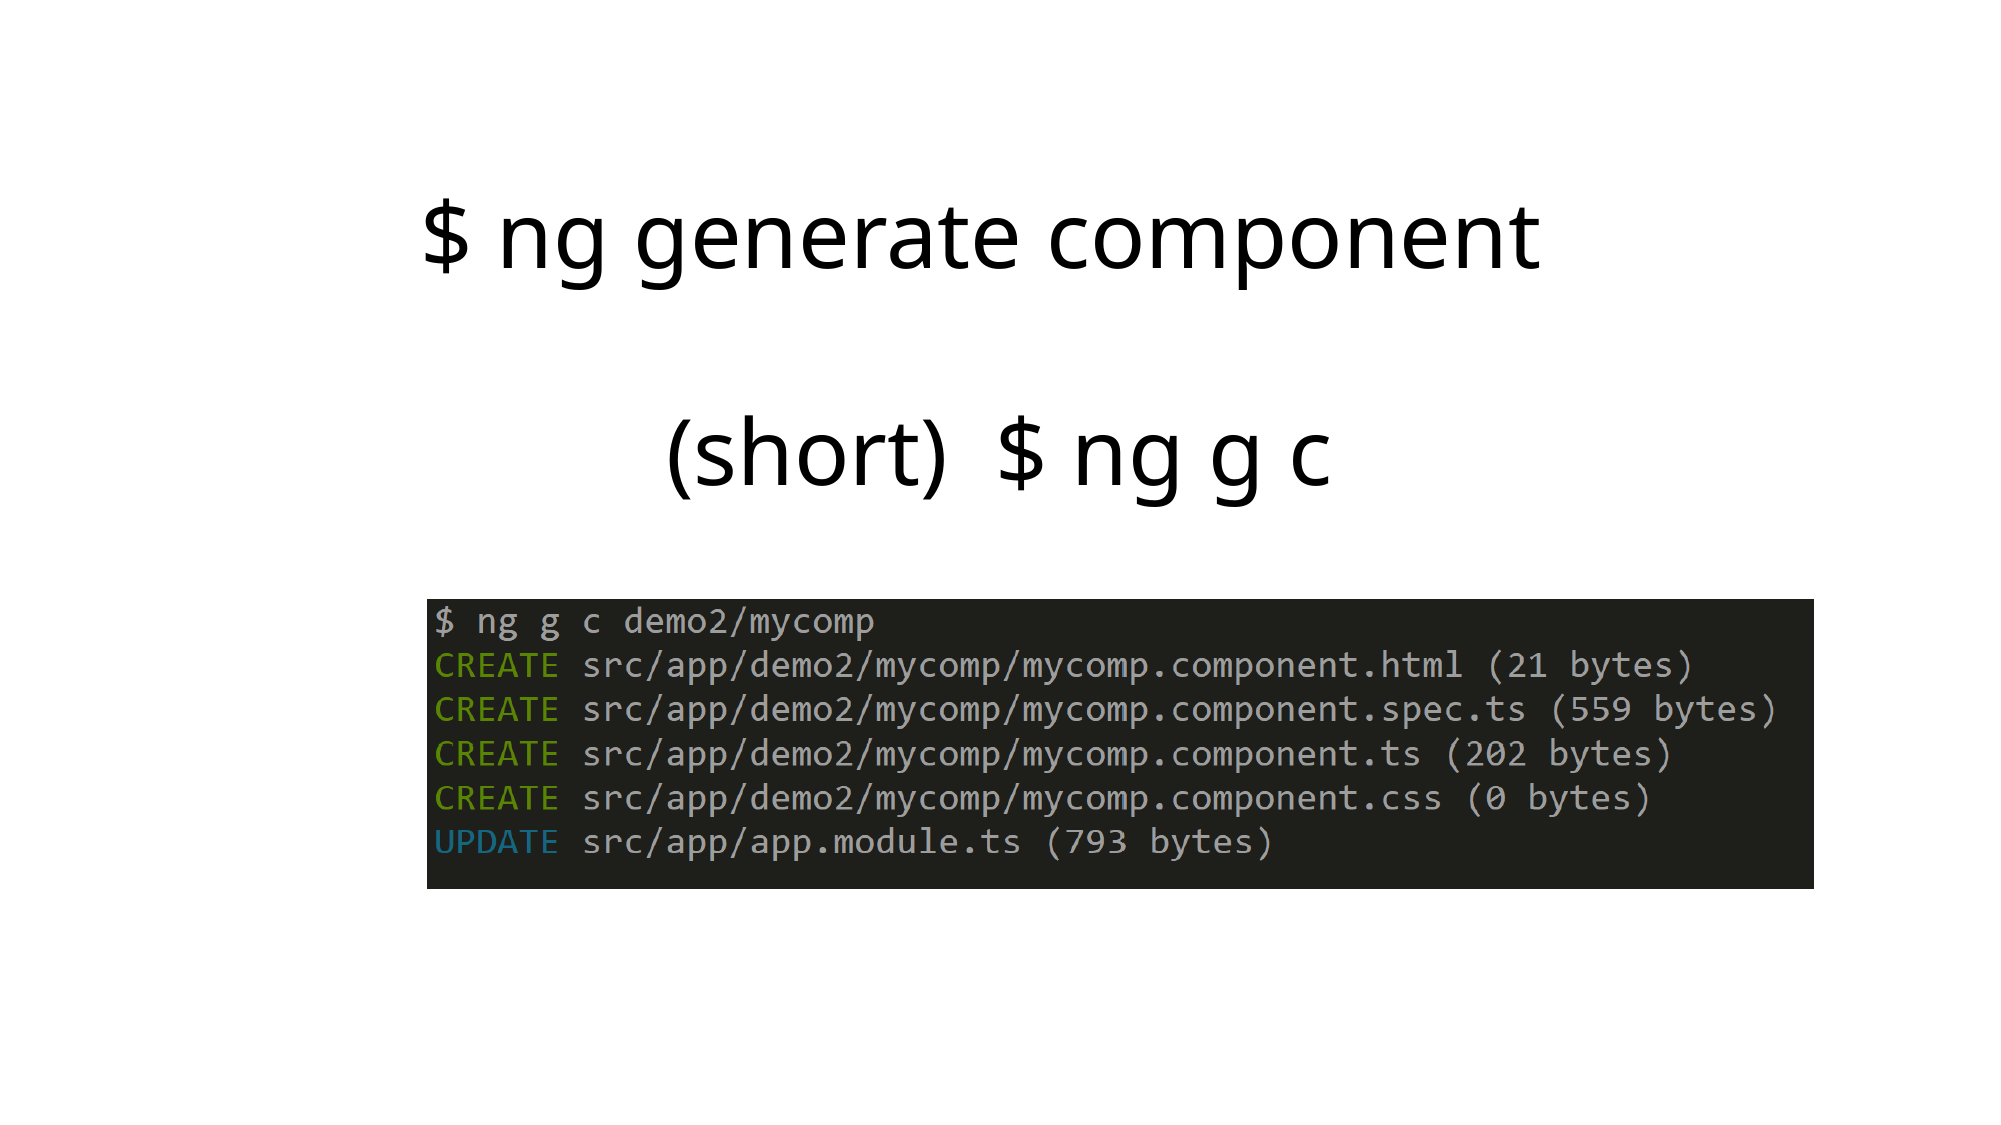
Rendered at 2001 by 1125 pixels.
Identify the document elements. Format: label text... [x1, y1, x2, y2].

text_box (short) $ ng g c [137, 383, 1863, 527]
title $ ng generate component [118, 167, 1844, 311]
picture [427, 599, 1814, 889]
